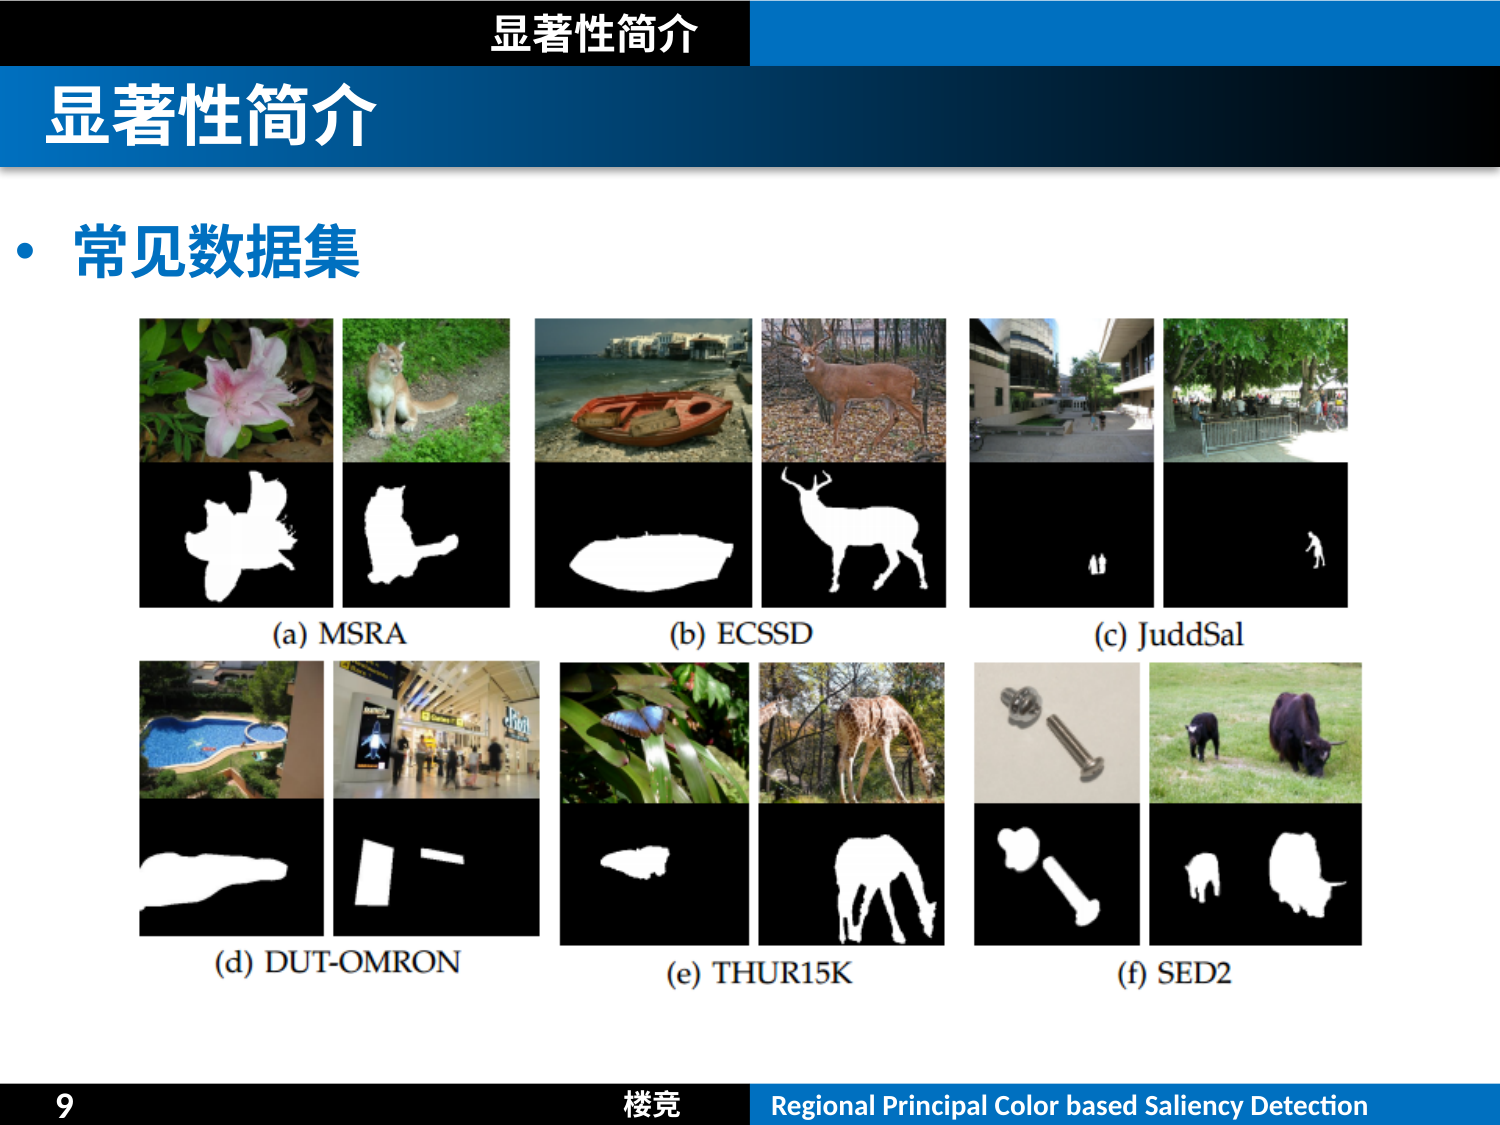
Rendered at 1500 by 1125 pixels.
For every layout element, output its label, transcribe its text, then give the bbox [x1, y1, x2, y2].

list 显著性简介 [277, 0, 715, 67]
list 显著性简介 [29, 66, 1500, 161]
text_box 常见数据集 [0, 207, 1500, 1034]
picture [135, 314, 1371, 999]
